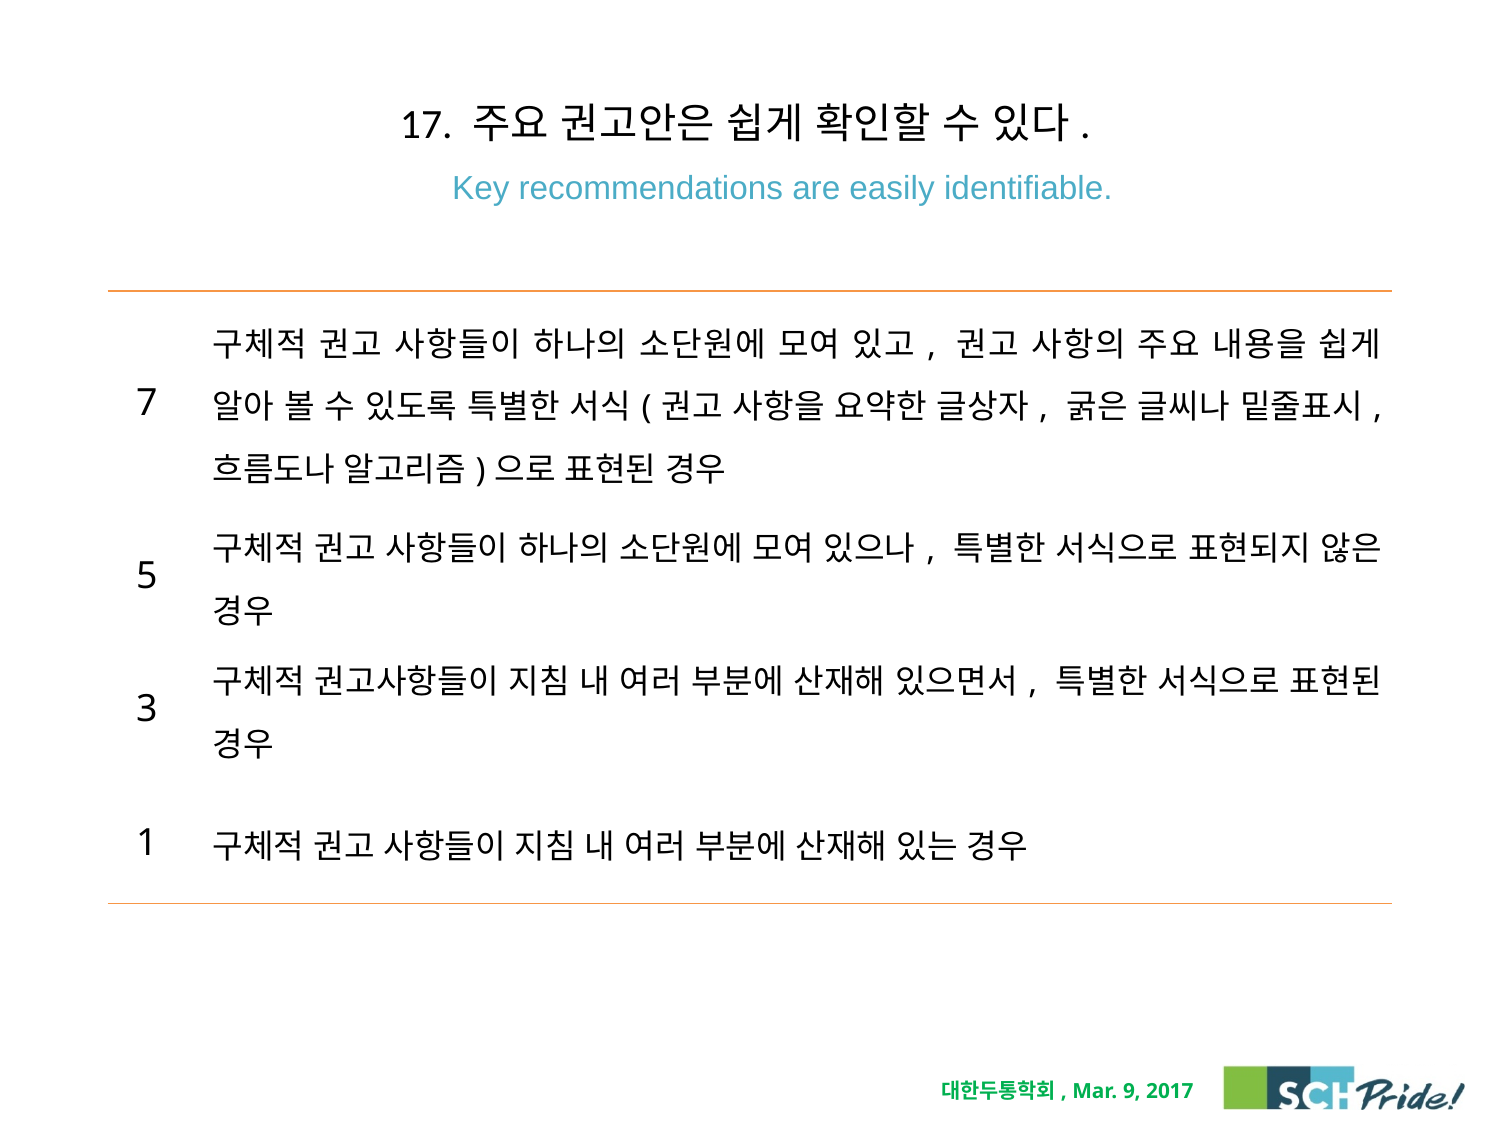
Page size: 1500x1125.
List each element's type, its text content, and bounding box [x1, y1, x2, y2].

table_cell 3 [108, 637, 203, 770]
table_header 구체적 권고 사항들이 하나의 소단원에 모여 있고, 권고 사항의 주요 내용을 쉽게 알아 볼 수 있도록 특별한 서식(권고 사항을 요약한 글상자, 굵은 글씨나 밑줄표시, 흐름도나 알고리즘)으로 표현된 경우 [203, 292, 1392, 503]
table_cell 1 [108, 770, 203, 903]
table_cell 구체적 권고사항들이 지침 내 여러 부분에 산재해 있으면서, 특별한 서식으로 표현된 경우 [203, 637, 1392, 770]
table_cell 구체적 권고 사항들이 지침 내 여러 부분에 산재해 있는 경우 [203, 770, 1392, 903]
table_cell 5 [108, 503, 203, 637]
title 17. 주요 권고안은 쉽게 확인할 수 있다. Key recommendations are easily identifiable. [75, 45, 1425, 233]
table_cell 구체적 권고 사항들이 하나의 소단원에 모여 있으나, 특별한 서식으로 표현되지 않은 경우 [203, 503, 1392, 637]
picture [1222, 1064, 1465, 1110]
table_header 7 [108, 292, 203, 503]
